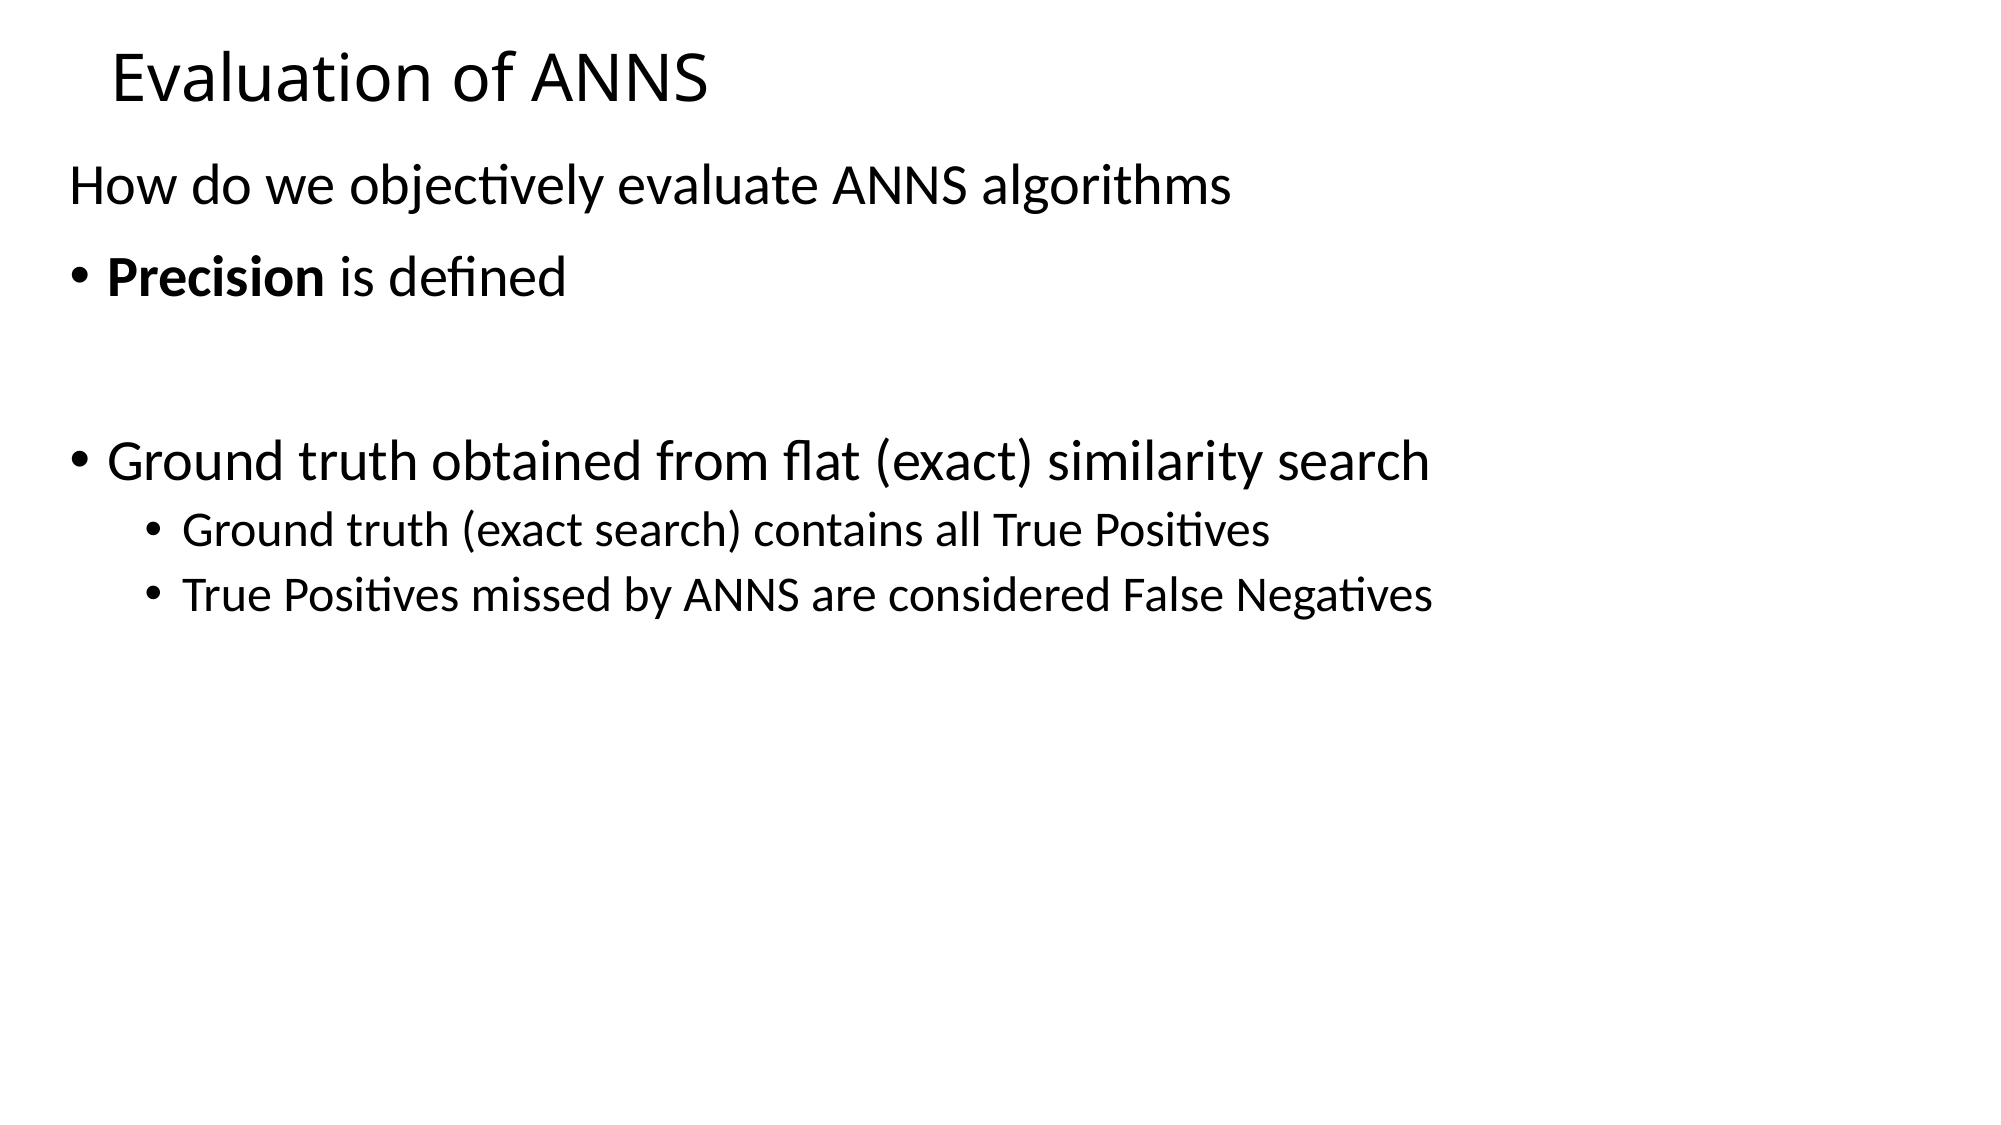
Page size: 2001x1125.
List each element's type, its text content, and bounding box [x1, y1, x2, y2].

title Evaluation of ANNS [95, 36, 1821, 124]
